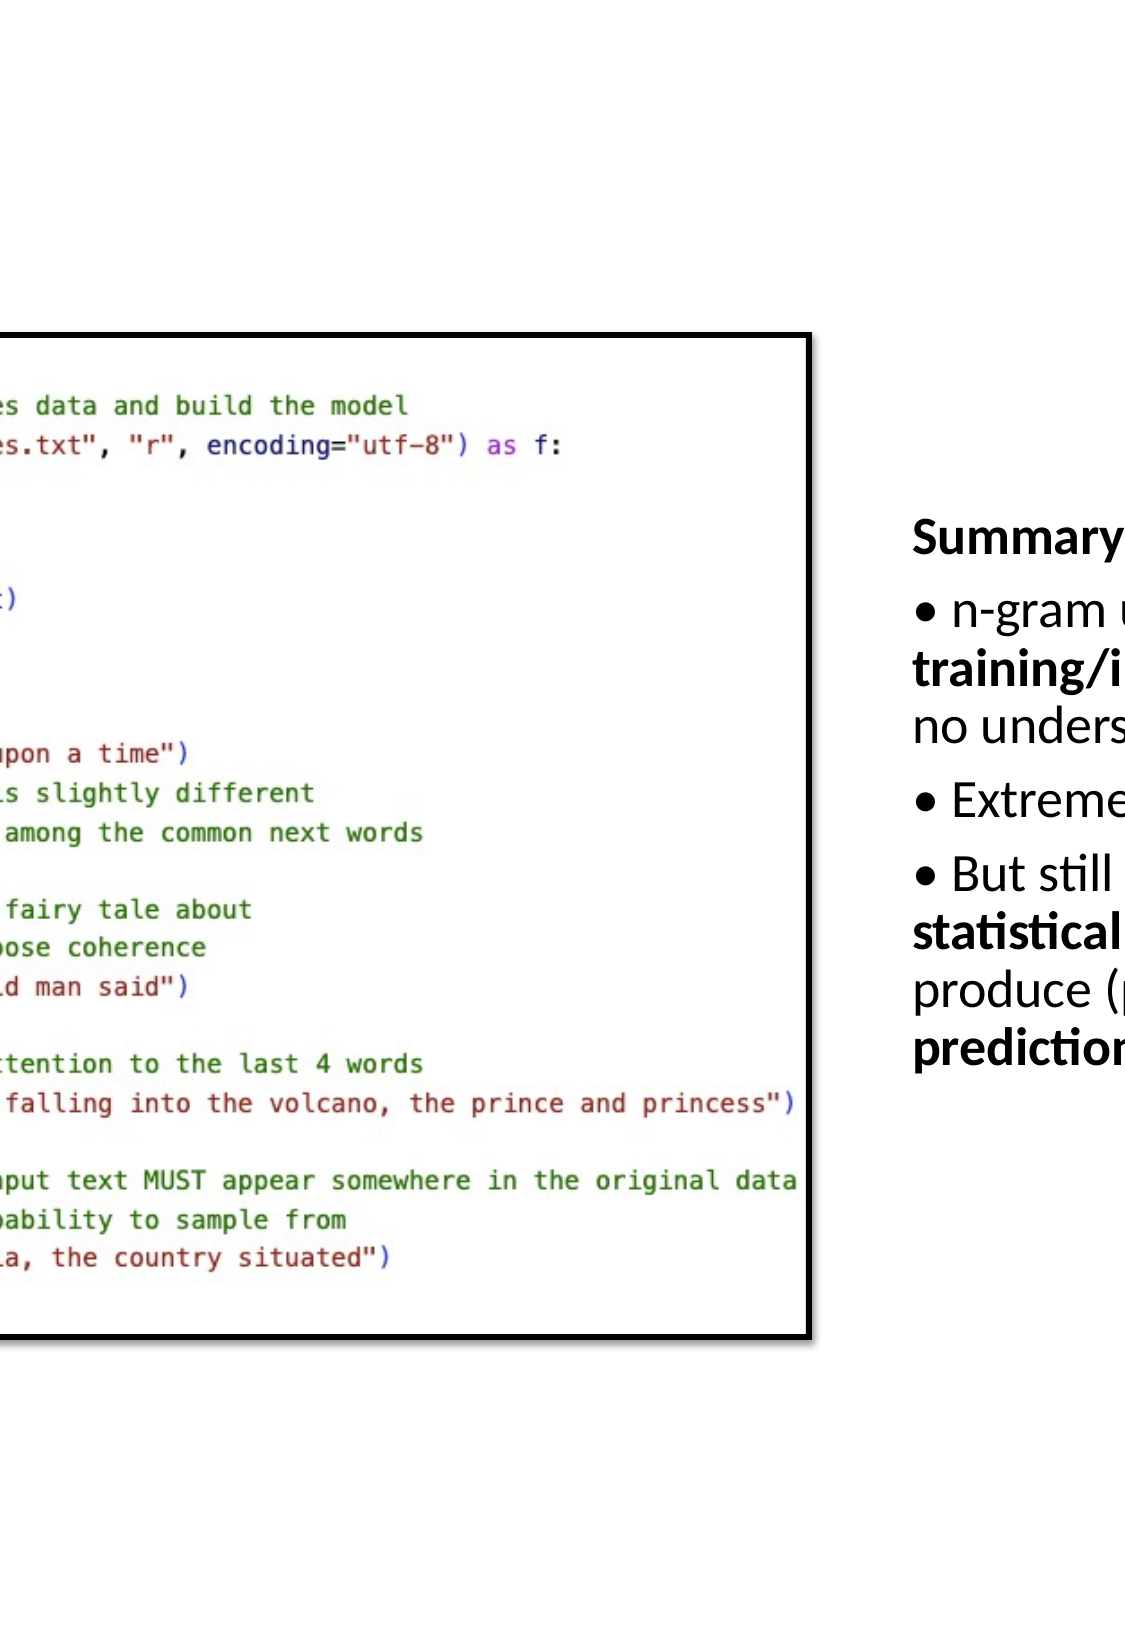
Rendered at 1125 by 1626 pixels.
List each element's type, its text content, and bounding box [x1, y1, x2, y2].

picture [0, 338, 806, 1335]
list Summary of demo • n-gram uses naïve training/inference (just counting; no understanding) • Extremely limited context • But still proof of concept: statistical learning from text can produce (partly) coherent predictions [896, 500, 1125, 1140]
